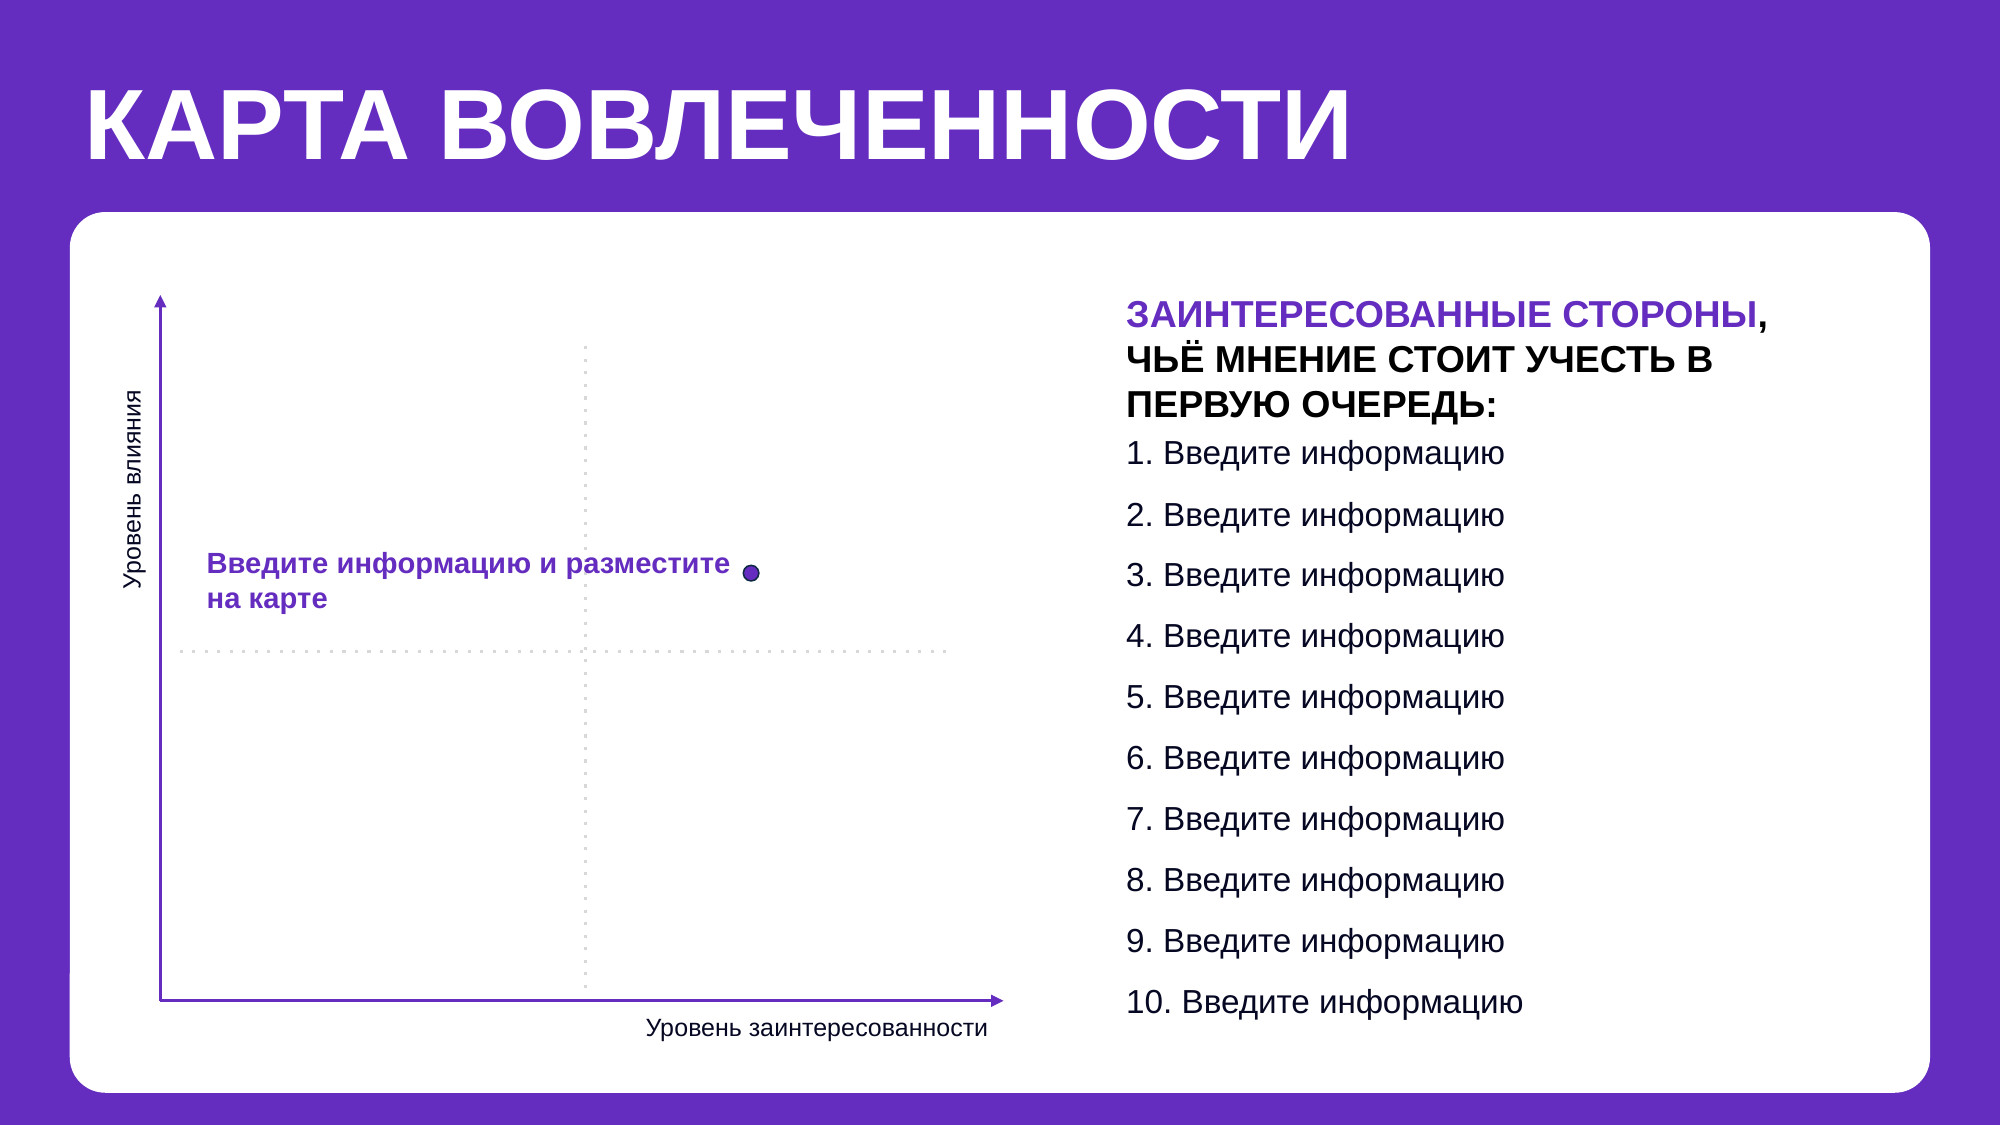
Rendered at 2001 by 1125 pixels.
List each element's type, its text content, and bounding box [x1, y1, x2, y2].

text_box 7. Введите информацию [1111, 790, 1823, 845]
text_box ЗАИНТЕРЕСОВАННЫЕ СТОРОНЫ, ЧЬЁ МНЕНИЕ СТОИТ УЧЕСТЬ В ПЕРВУЮ ОЧЕРЕДЬ: [1111, 282, 1827, 433]
text_box 8. Введите информацию [1111, 851, 1823, 906]
text_box 5. Введите информацию [1111, 668, 1823, 723]
text_box 1. Введите информацию [1111, 424, 1823, 479]
text_box 10. Введите информацию [1111, 972, 1823, 1028]
text_box 4. Введите информацию [1111, 607, 1823, 662]
text_box 2. Введите информацию [1111, 485, 1823, 540]
text_box 9. Введите информацию [1111, 911, 1823, 967]
text_box 3. Введите информацию [1111, 546, 1823, 602]
text_box [69, 212, 1931, 1093]
text_box КАРТА ВОВЛЕЧЕННОСТИ [69, 51, 1635, 187]
text_box 6. Введите информацию [1111, 729, 1823, 784]
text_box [107, 234, 1092, 1050]
